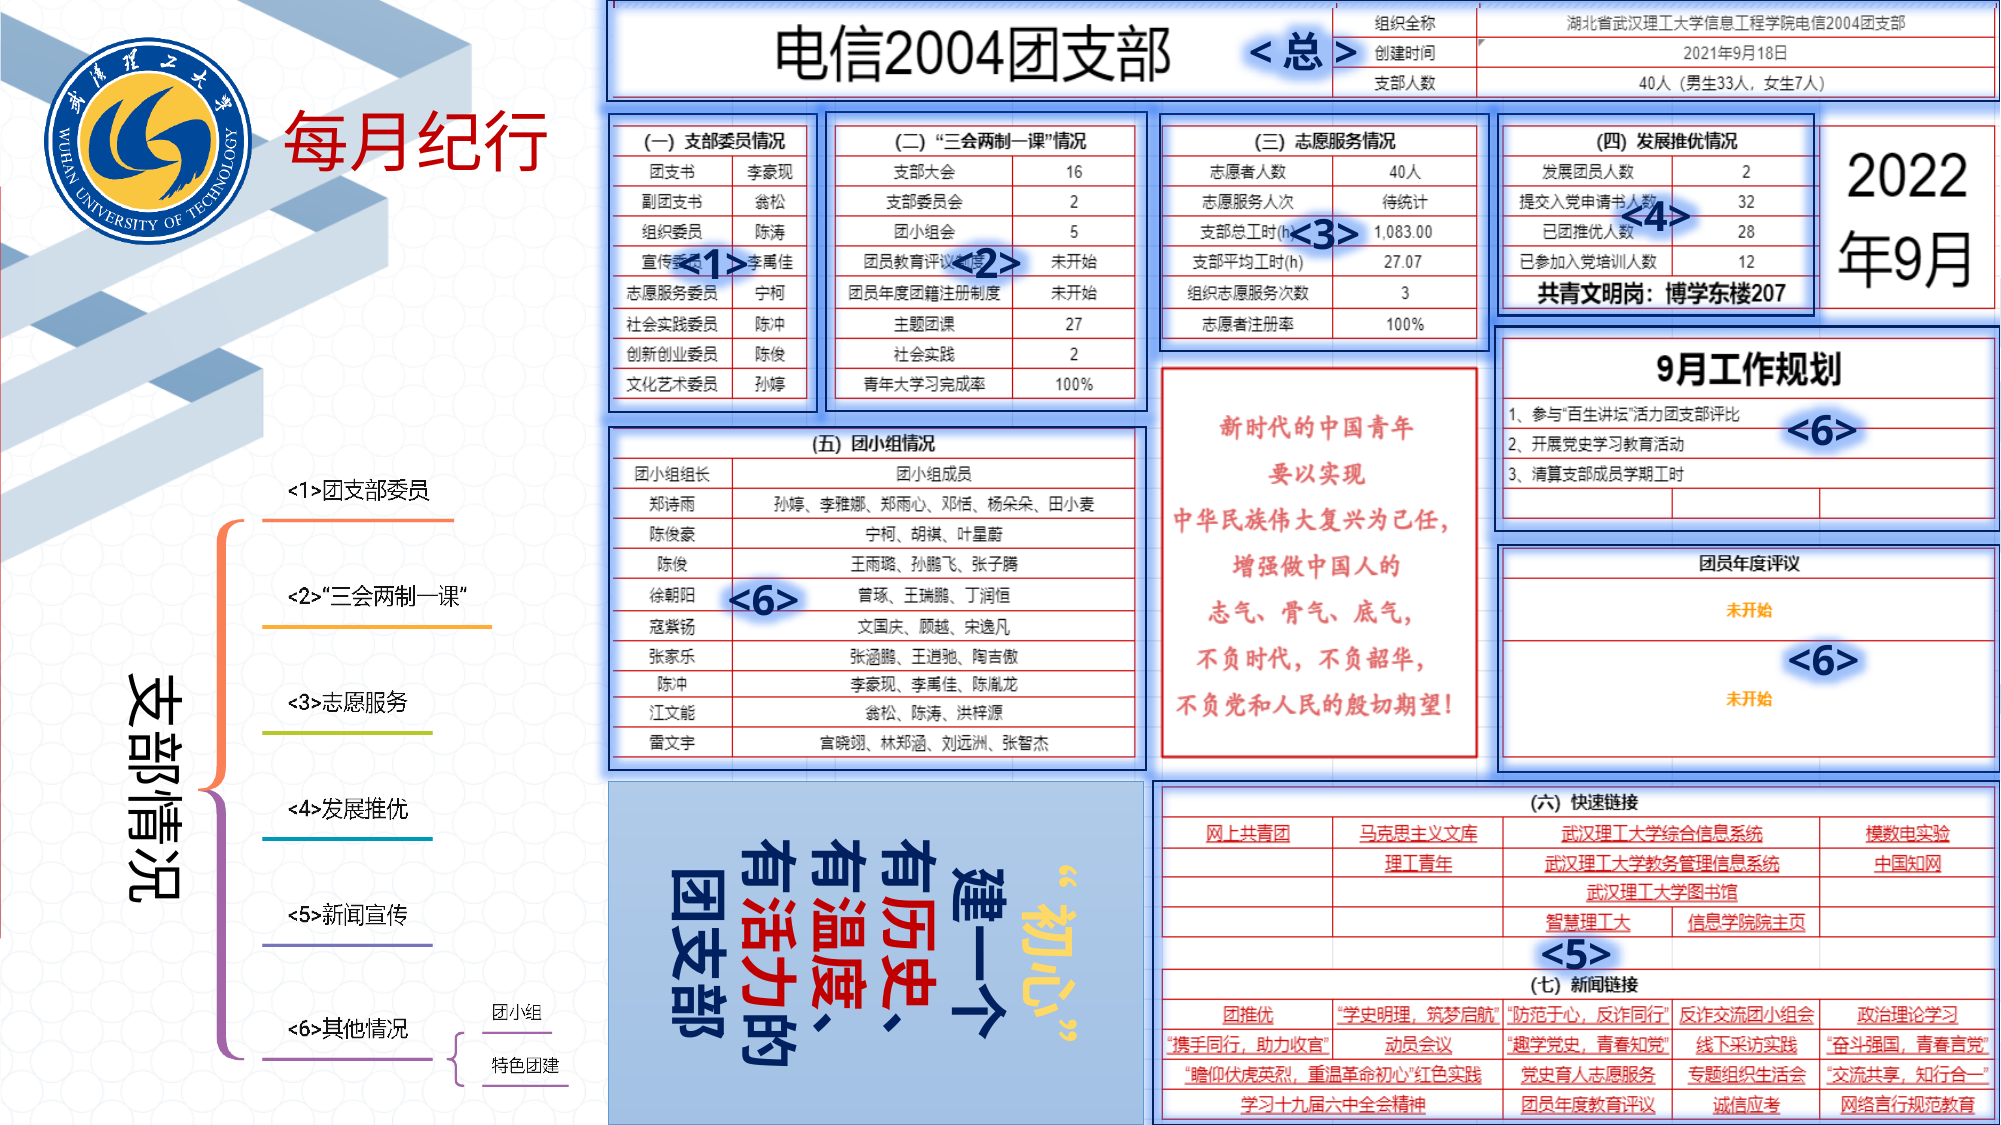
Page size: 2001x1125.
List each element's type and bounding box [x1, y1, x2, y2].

picture [0, 0, 2000, 1125]
text_box [609, 326, 2000, 772]
